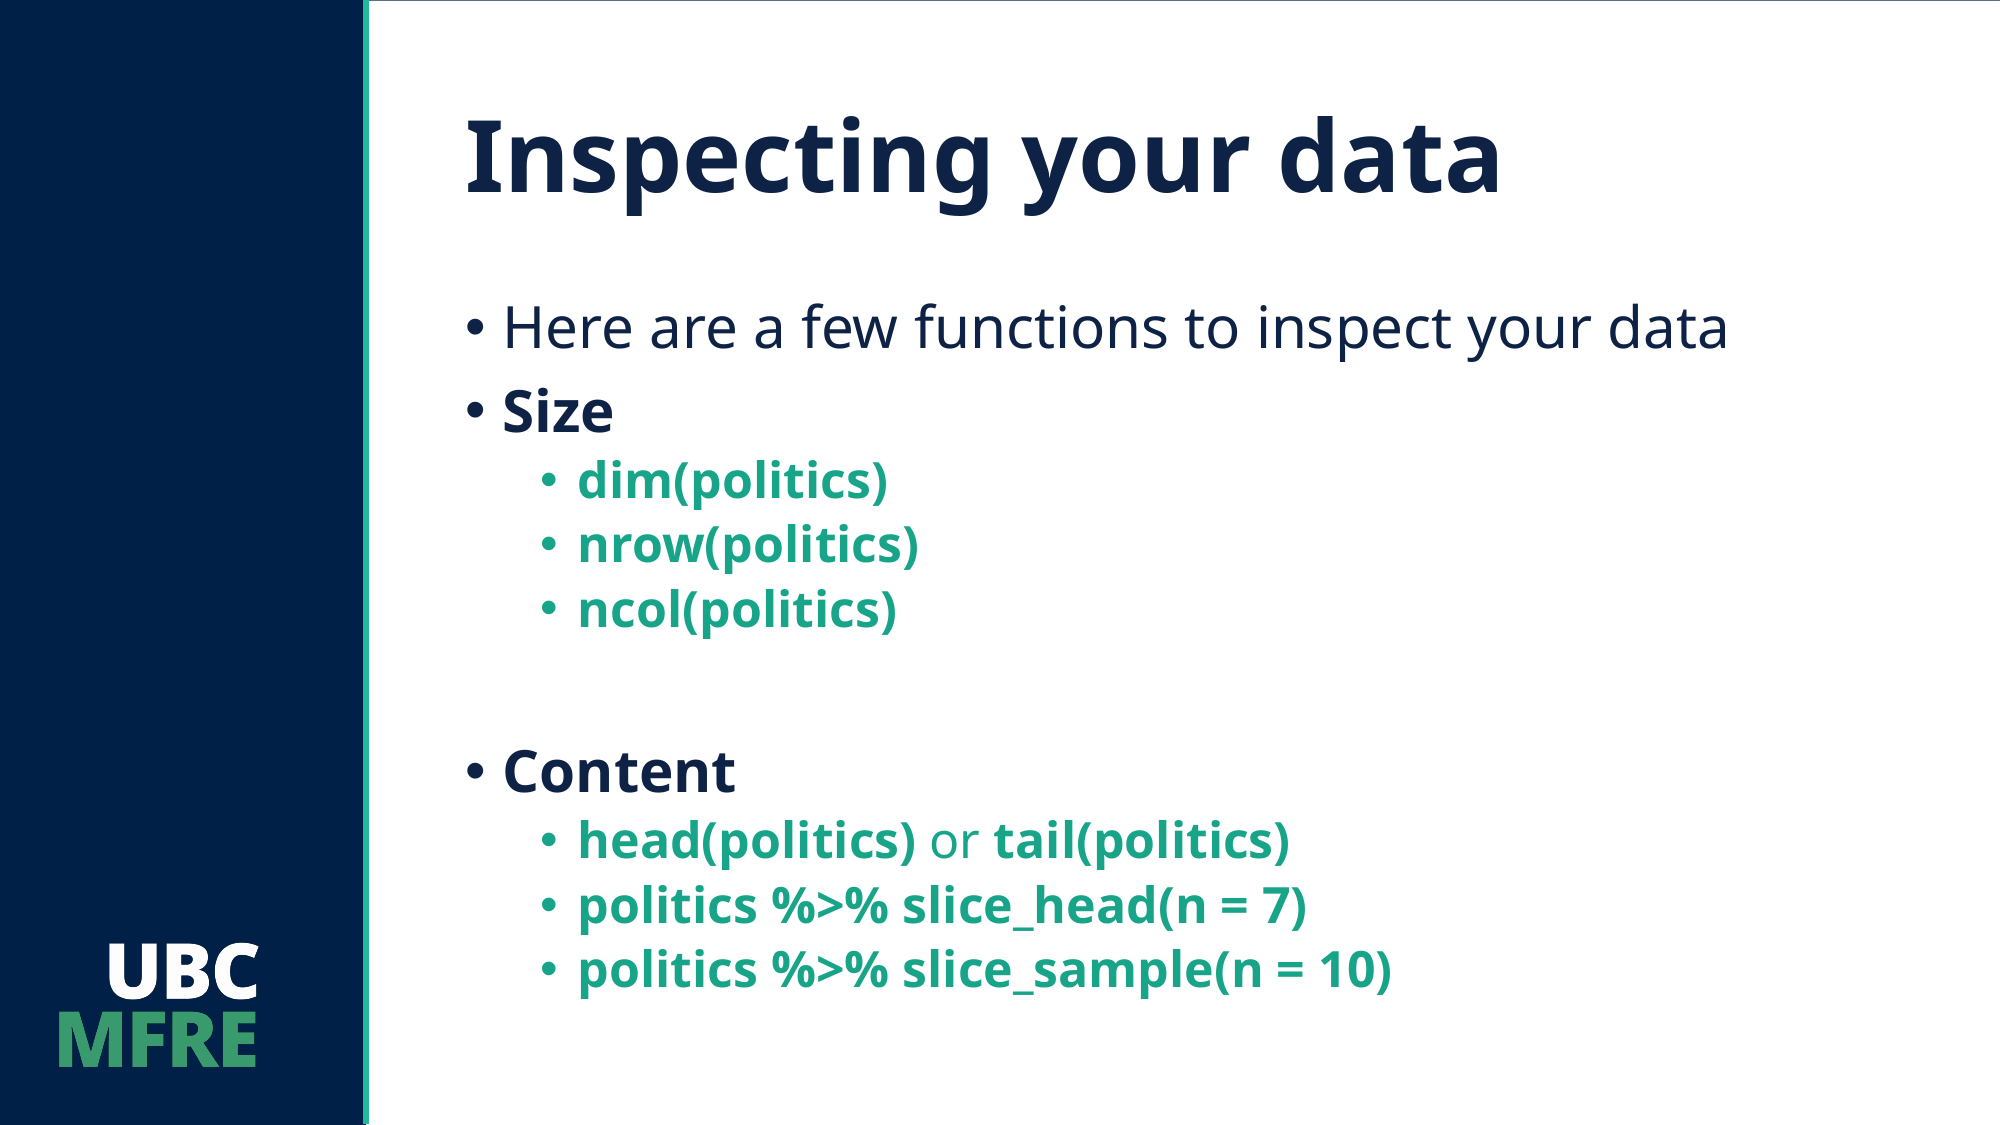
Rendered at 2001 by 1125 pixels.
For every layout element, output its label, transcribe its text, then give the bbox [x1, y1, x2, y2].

title Inspecting your data [450, 50, 1943, 269]
list Here are a few functions to inspect your data Size dim(politics) nrow(politics) ncol(politics) Content head(politics) or tail(politics) politics %>% slice_head(n = 7) politics %>% slice_sample(n = 10) [450, 290, 1943, 1083]
picture [37, 928, 279, 1083]
